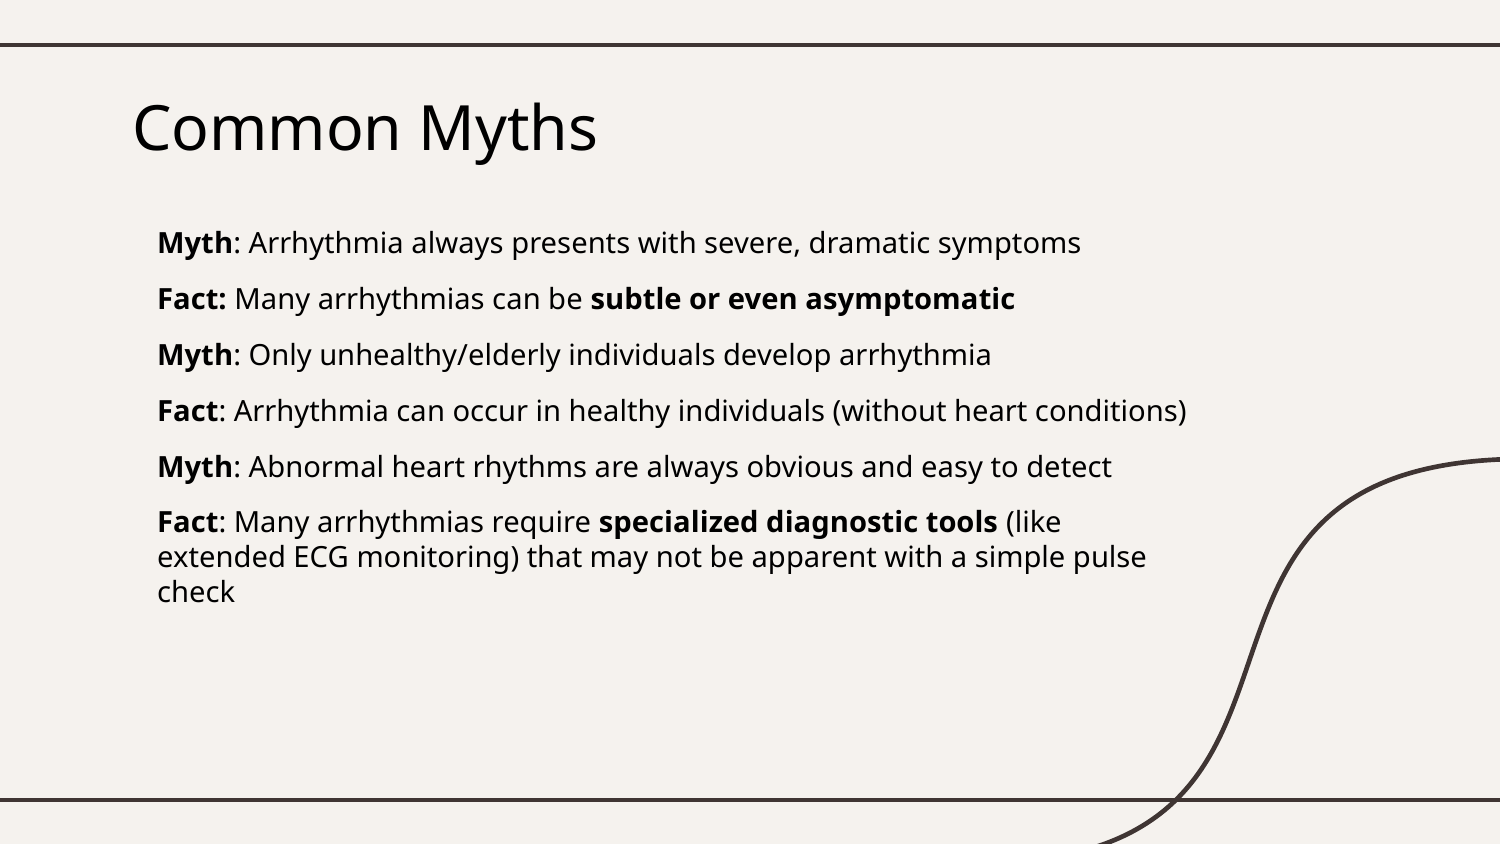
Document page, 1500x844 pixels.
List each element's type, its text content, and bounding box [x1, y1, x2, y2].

subtitle Myth: Arrhythmia always presents with severe, dramatic symptoms Fact: Many arrhythmias can be subtle or even asymptomatic Myth: Only unhealthy/elderly individuals develop arrhythmia Fact: Arrhythmia can occur in healthy individuals (without heart conditions) Myth: Abnormal heart rhythms are always obvious and easy to detect Fact: Many arrhythmias require specialized diagnostic tools (like extended ECG monitoring) that may not be apparent with a simple pulse check [142, 209, 1209, 601]
title Common Myths [116, 72, 1049, 167]
